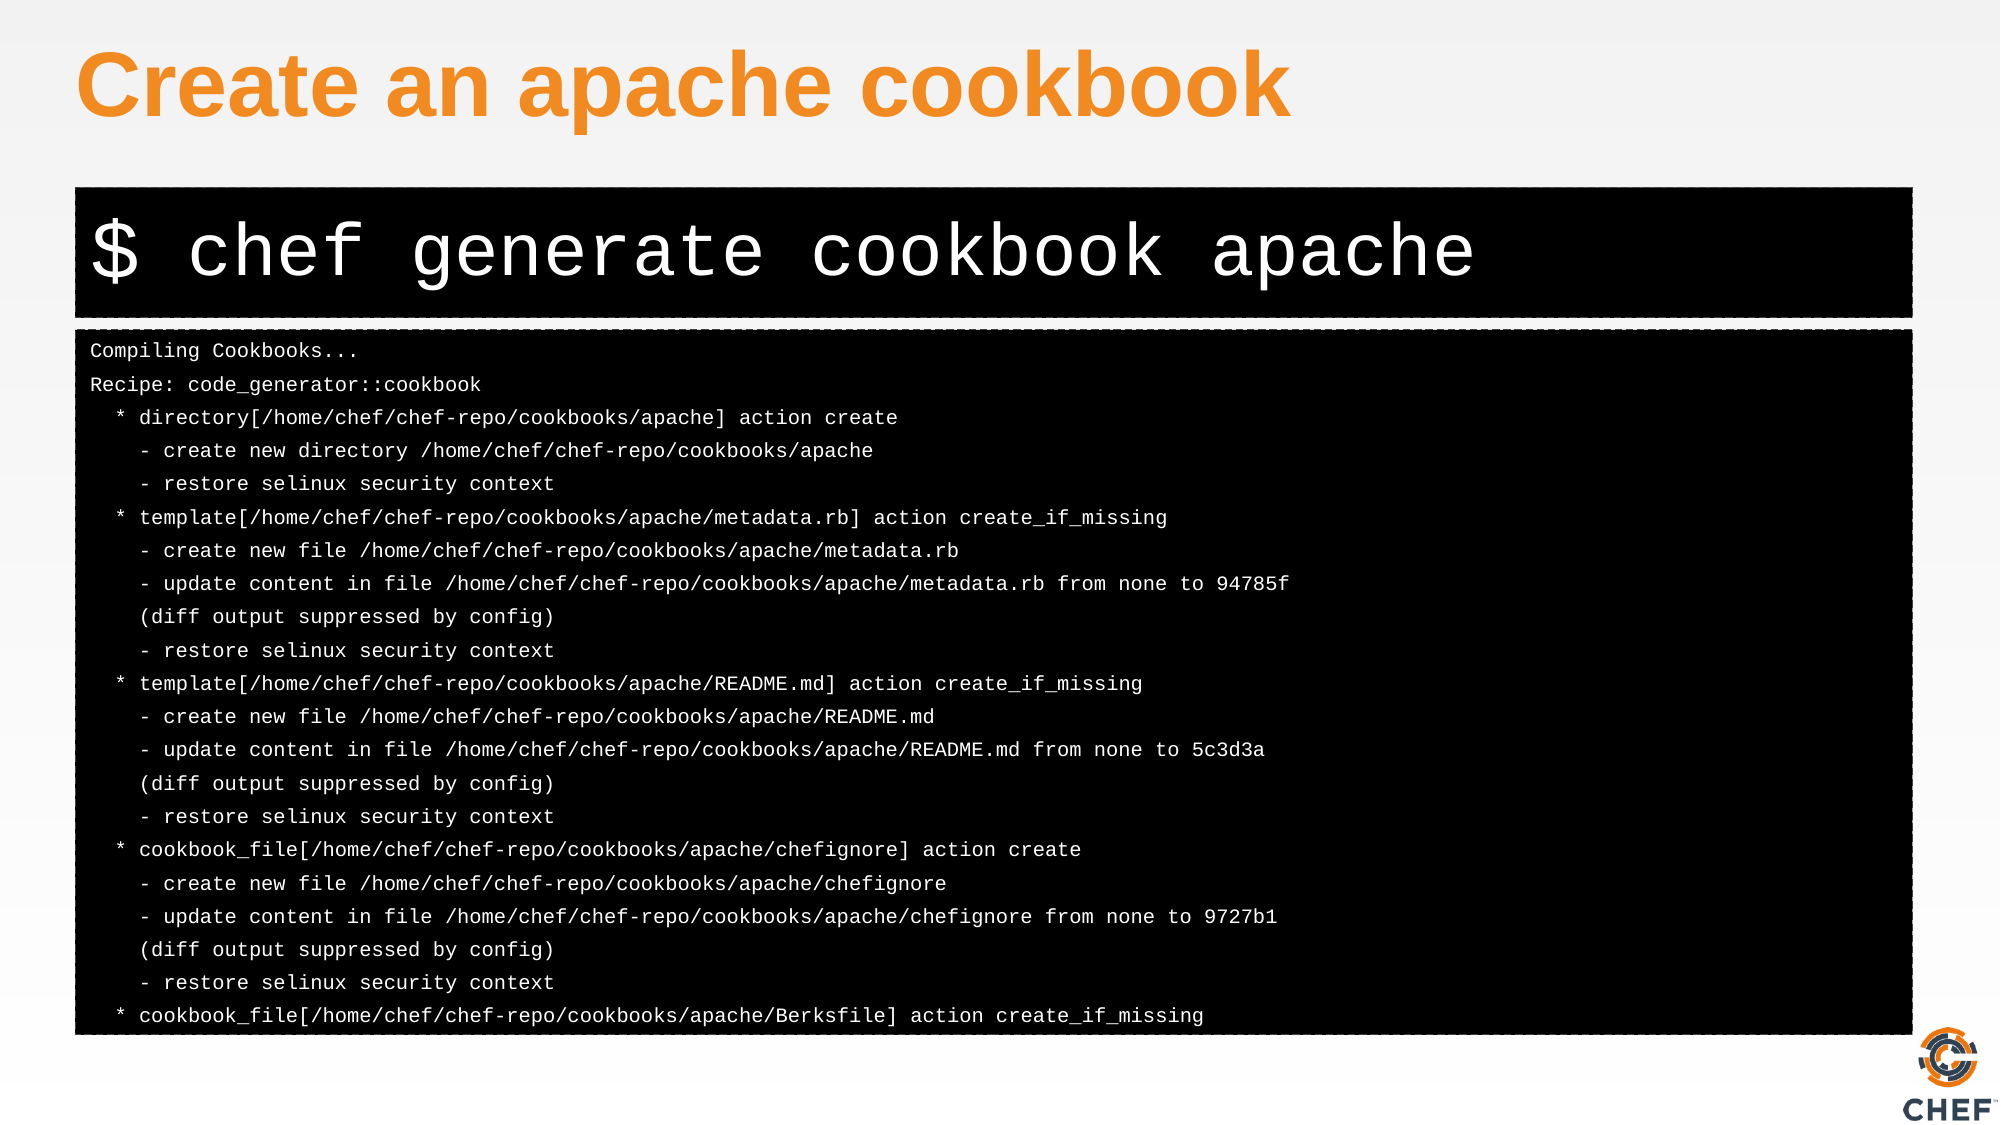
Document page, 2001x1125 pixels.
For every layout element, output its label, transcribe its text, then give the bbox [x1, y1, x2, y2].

title Create an apache cookbook [75, 37, 1913, 140]
picture [1903, 1027, 1998, 1121]
list Compiling Cookbooks... Recipe: code_generator::cookbook * directory[/home/chef/chef-repo/cookbooks/apache] action create - create new directory /home/chef/chef-repo/cookbooks/apache - restore selinux security context * template[/home/chef/chef-repo/cookbooks/apache/metadata.rb] action create_if_missing - create new file /home/chef/chef-repo/cookbooks/apache/metadata.rb - update content in file /home/chef/chef-repo/cookbooks/apache/metadata.rb from none to 94785f (diff output suppressed by config) - restore selinux security context * template[/home/chef/chef-repo/cookbooks/apache/README.md] action create_if_missing - create new file /home/chef/chef-repo/cookbooks/apache/README.md - update content in file /home/chef/chef-repo/cookbooks/apache/README.md from none to 5c3d3a (diff output suppressed by config) - restore selinux security context * cookbook_file[/home/chef/chef-repo/cookbooks/apache/chefignore] action create - create new file /home/chef/chef-repo/cookbooks/apache/chefignore - update content in file /home/chef/chef-repo/cookbooks/apache/chefignore from none to 9727b1 (diff output suppressed by config) - restore selinux security context * cookbook_file[/home/chef/chef-repo/cookbooks/apache/Berksfile] action create_if_missing [75, 329, 1913, 1035]
list chef generate cookbook apache [172, 201, 1908, 291]
